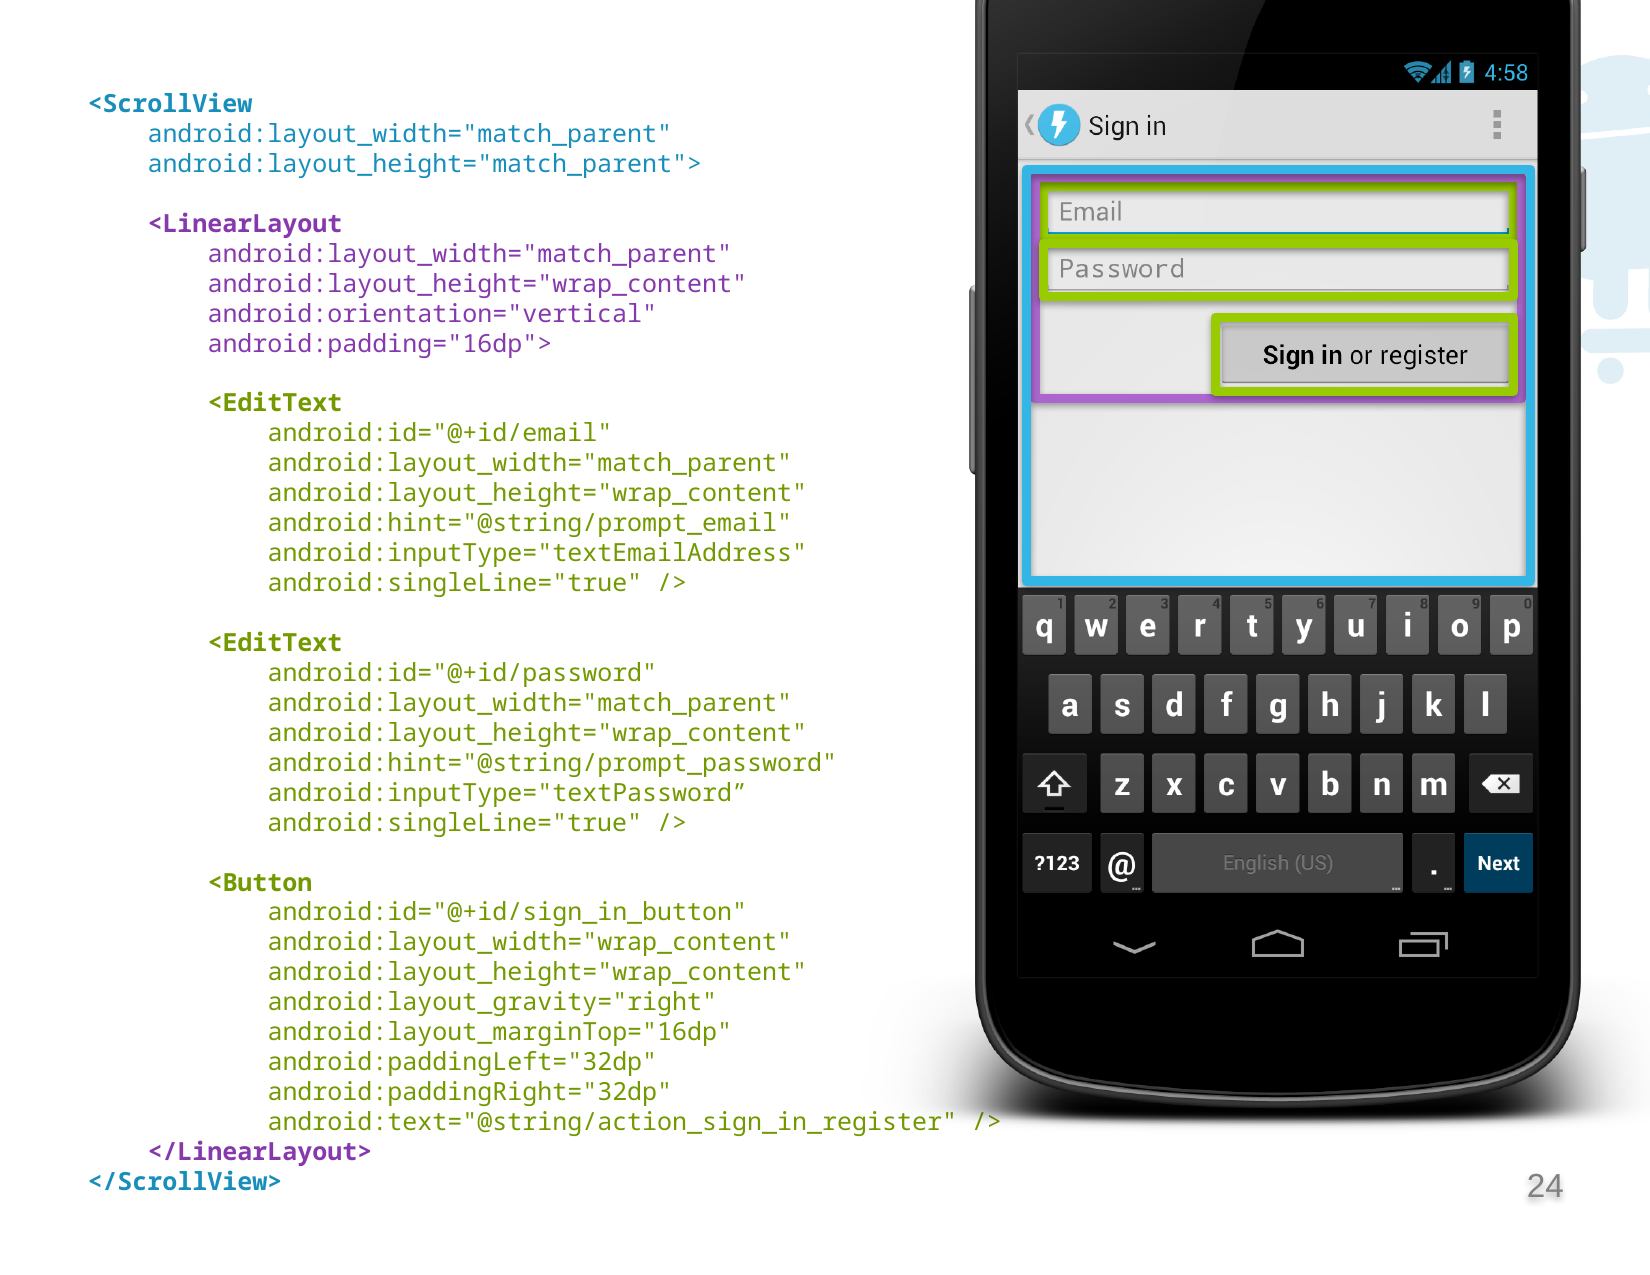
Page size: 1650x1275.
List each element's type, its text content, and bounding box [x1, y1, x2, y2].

text_box <ScrollView android:layout_width="match_parent" android:layout_height="match_parent"> <LinearLayout android:layout_width="match_parent" android:layout_height="wrap_content" android:orientation="vertical" android:padding="16dp"> <EditText android:id="@+id/email" android:layout_width="match_parent" android:layout_height="wrap_content" android:hint="@string/prompt_email" android:inputType="textEmailAddress" android:singleLine="true" /> <EditText android:id="@+id/password" android:layout_width="match_parent" android:layout_height="wrap_content" android:hint="@string/prompt_password" android:inputType="textPassword” android:singleLine="true" /> <Button android:id="@+id/sign_in_button" android:layout_width="wrap_content" android:layout_height="wrap_content" android:layout_gravity="right" android:layout_marginTop="16dp" android:paddingLeft="32dp" android:paddingRight="32dp" android:text="@string/action_sign_in_register" /> </LinearLayout> </ScrollView> [85, 85, 857, 1197]
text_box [862, 0, 1650, 1238]
